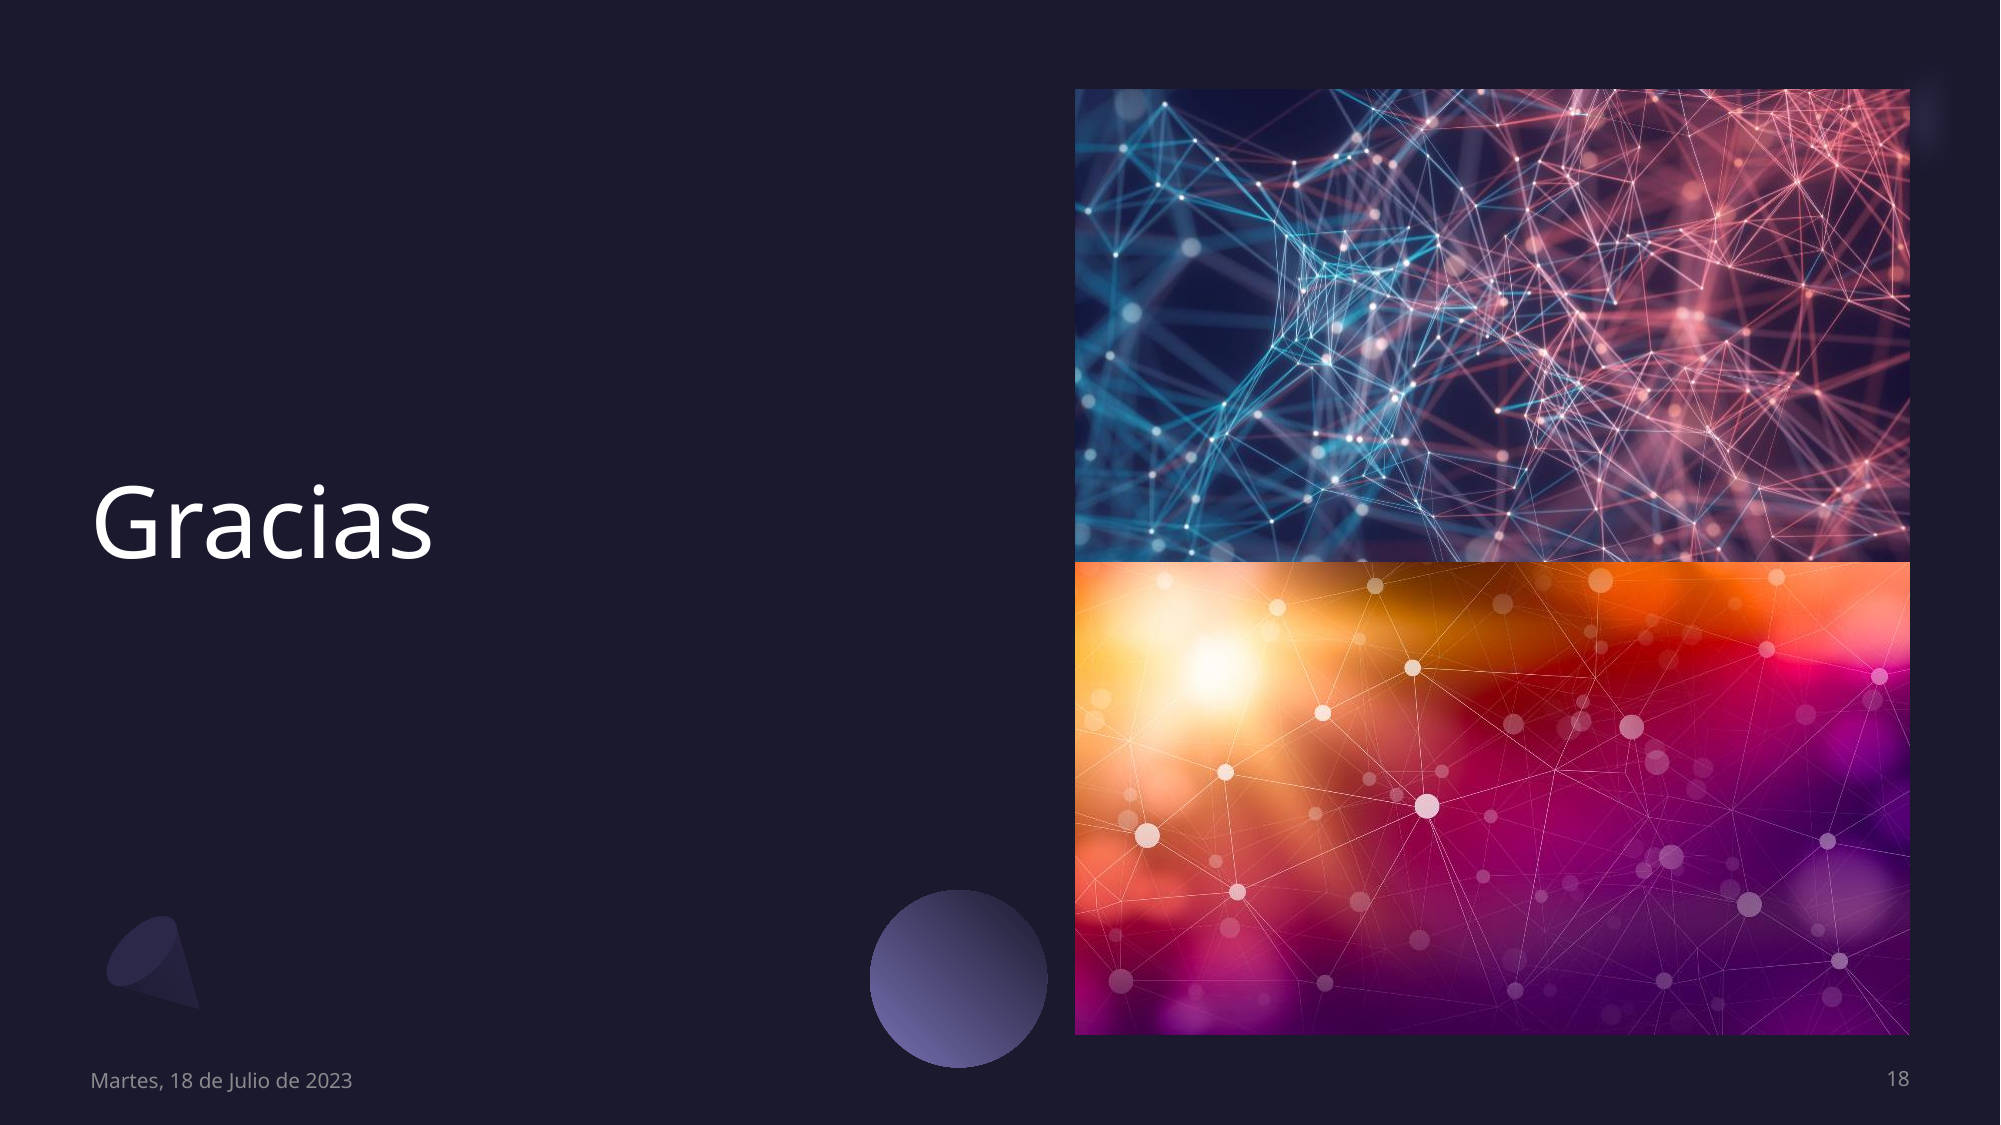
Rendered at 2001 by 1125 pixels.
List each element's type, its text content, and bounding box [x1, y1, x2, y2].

title Gracias [90, 90, 983, 580]
slide_number Martes, 18 de Julio de 2023 [90, 1067, 522, 1093]
slide_number 18 [1632, 1067, 1910, 1093]
picture [1075, 89, 1910, 1035]
